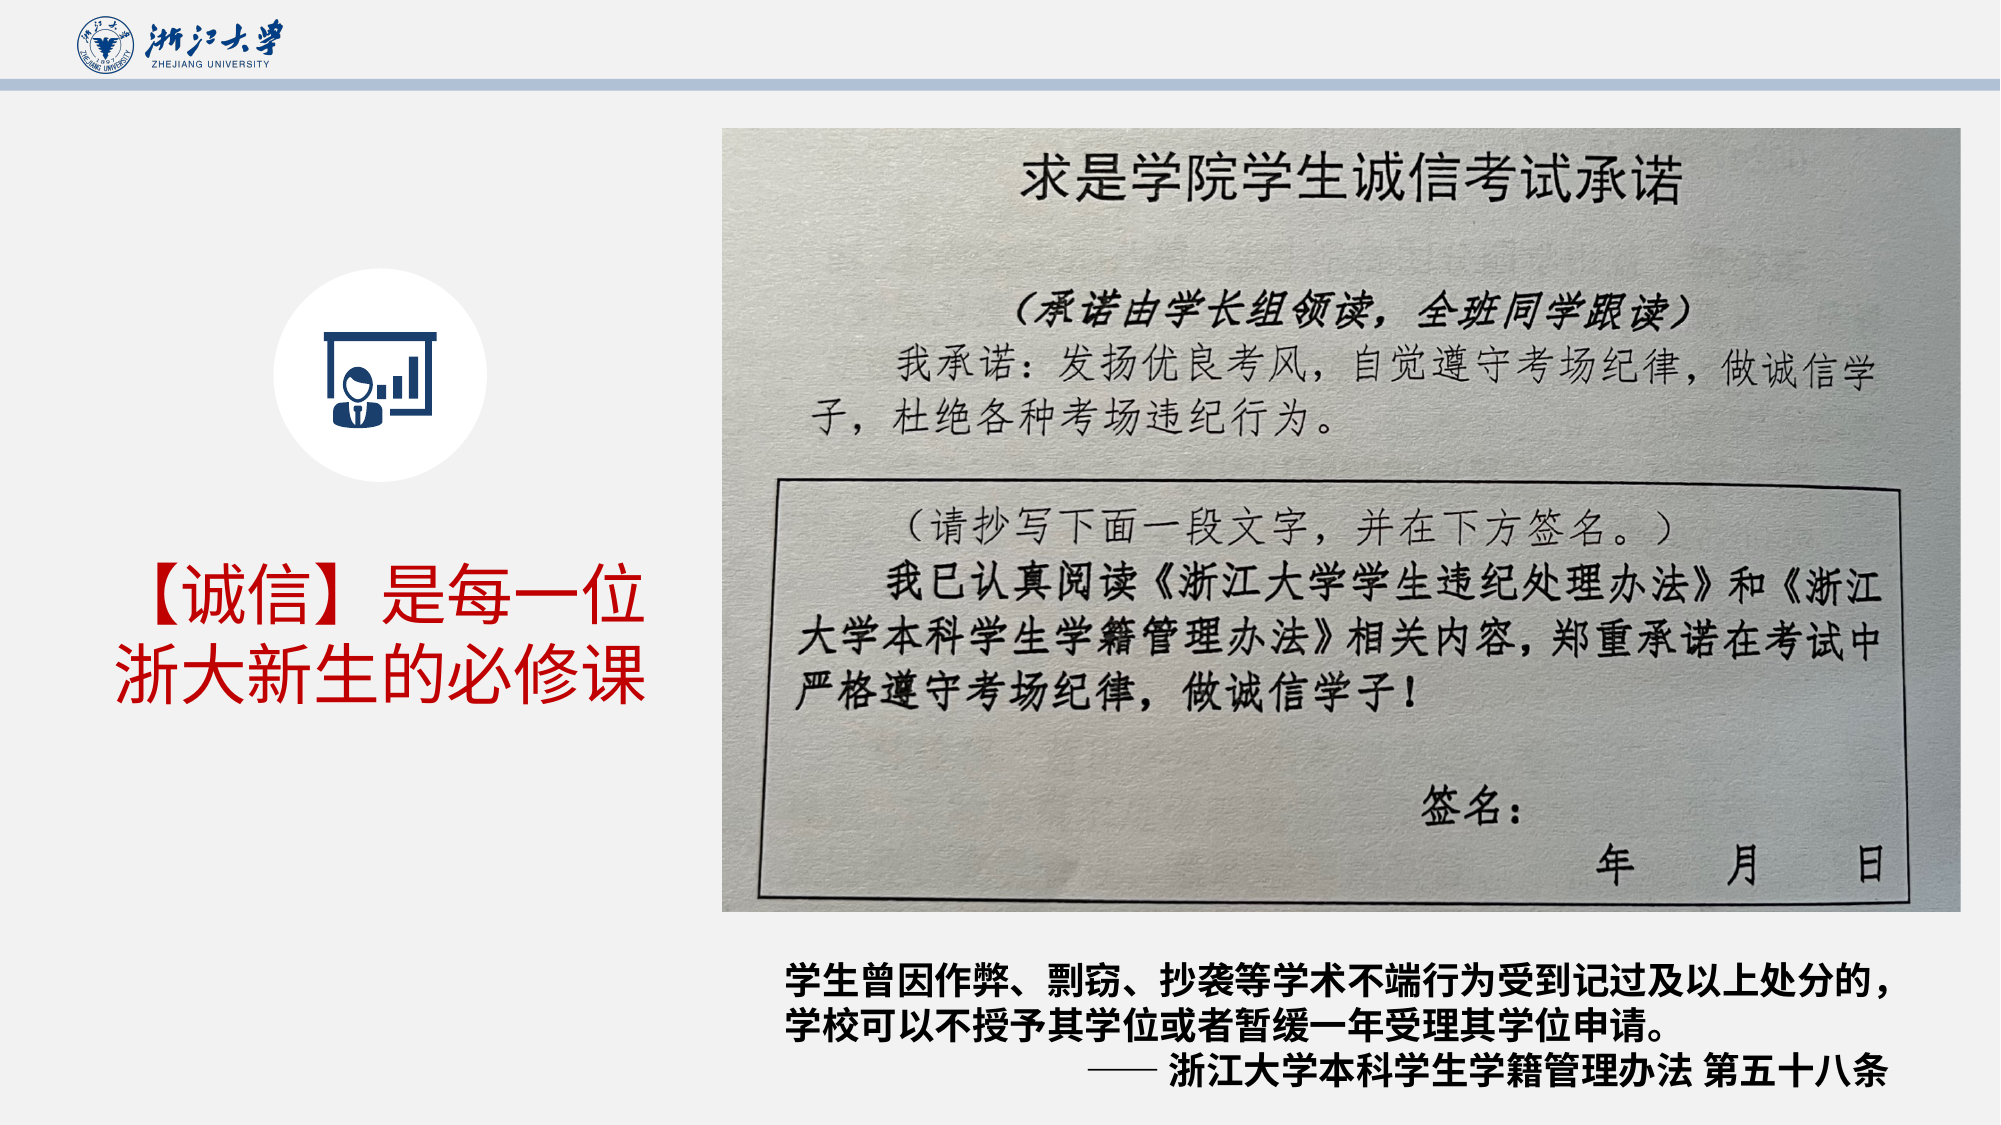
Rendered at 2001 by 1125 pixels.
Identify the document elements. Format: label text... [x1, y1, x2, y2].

text_box [0, 78, 2000, 92]
picture [77, 16, 283, 74]
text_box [273, 268, 487, 482]
picture [722, 128, 1961, 912]
text_box 【诚信】是每一位浙大新生的必修课 [88, 545, 672, 721]
text_box 学生曾因作弊、剽窃、抄袭等学术不端行为受到记过及以上处分的，学校可以不授予其学位或者暂缓一年受理其学位申请。 ——浙江大学本科学生学籍管理办法 第五十八条 [769, 949, 1905, 1100]
